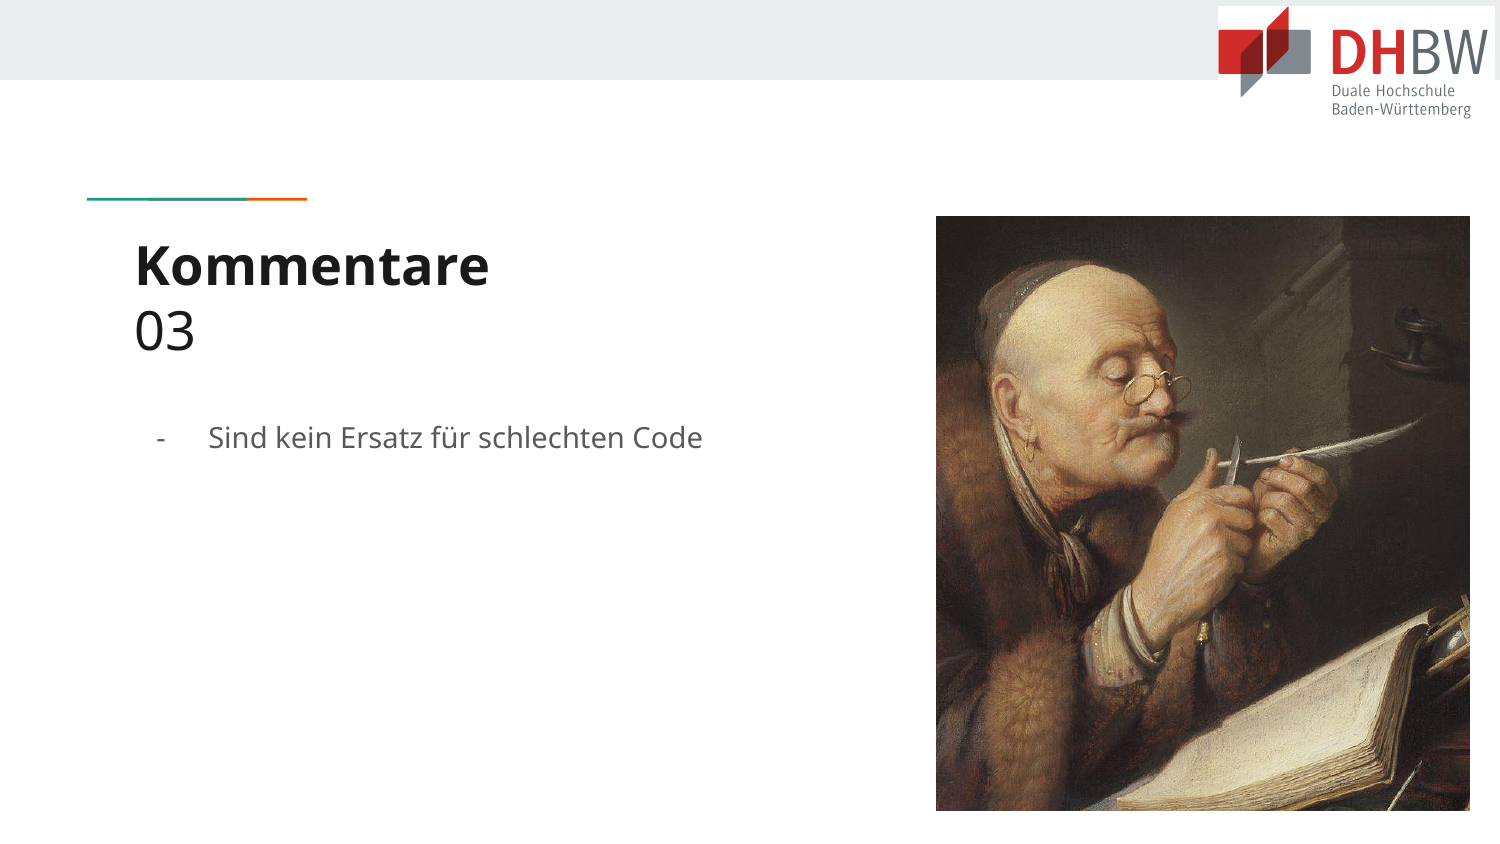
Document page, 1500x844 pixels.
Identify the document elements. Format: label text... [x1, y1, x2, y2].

picture [935, 216, 1470, 812]
title Kommentare 03 [119, 216, 759, 386]
list Sind kein Ersatz für schlechten Code [118, 399, 863, 830]
picture [1218, 5, 1495, 130]
